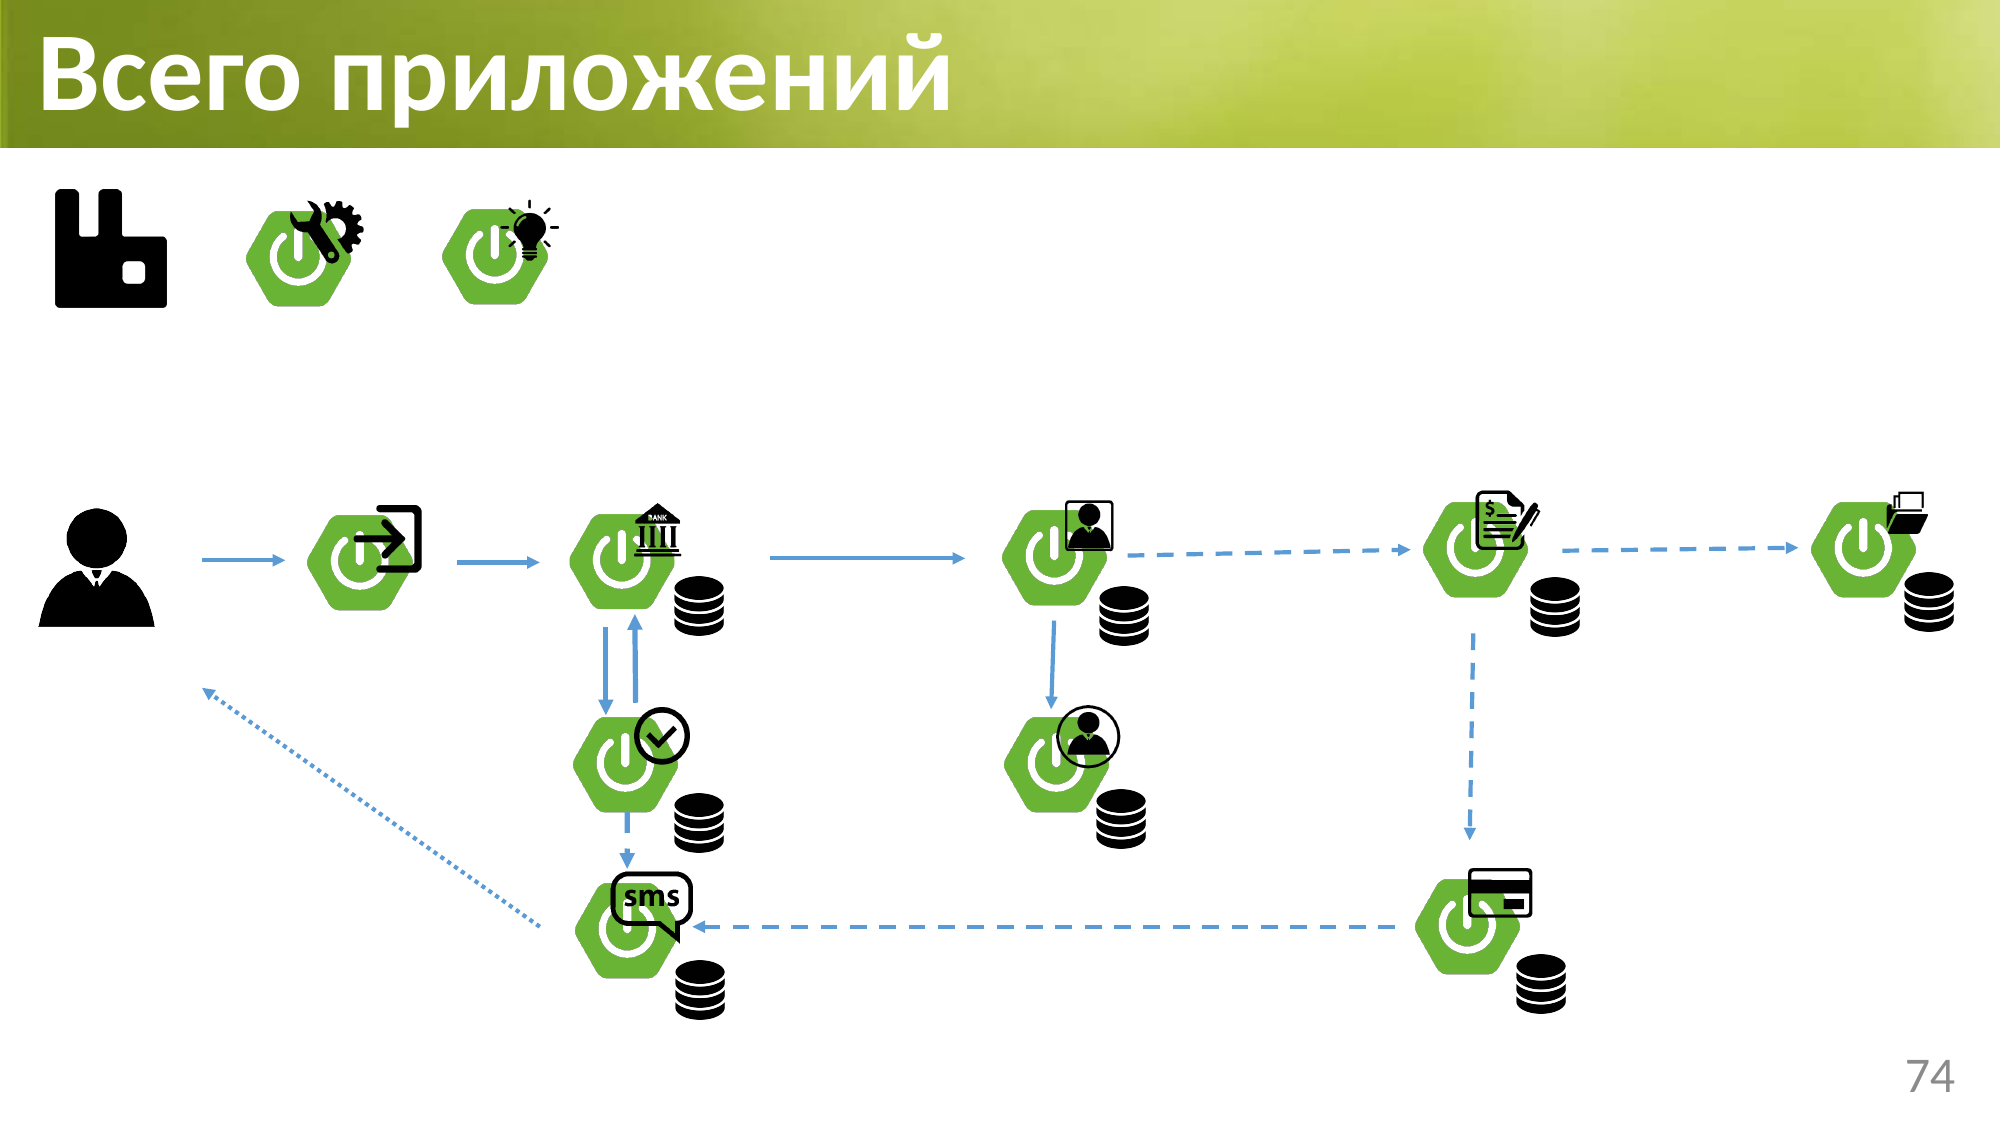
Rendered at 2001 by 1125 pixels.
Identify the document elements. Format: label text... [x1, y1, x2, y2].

picture [1402, 867, 1571, 1014]
picture [294, 503, 426, 622]
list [38, 508, 155, 627]
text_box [1127, 549, 1411, 556]
picture [562, 871, 730, 1020]
picture [1410, 490, 1585, 637]
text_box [202, 687, 540, 927]
picture [991, 705, 1151, 849]
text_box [1562, 547, 1799, 551]
picture [1798, 490, 1959, 632]
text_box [1469, 633, 1474, 841]
picture [989, 498, 1154, 646]
picture [556, 502, 729, 636]
picture [560, 705, 729, 854]
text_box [1051, 620, 1055, 705]
slide_number 74 [1520, 1042, 1971, 1103]
picture [0, 0, 2000, 148]
picture [233, 199, 364, 318]
picture [54, 189, 167, 308]
picture [429, 197, 561, 316]
